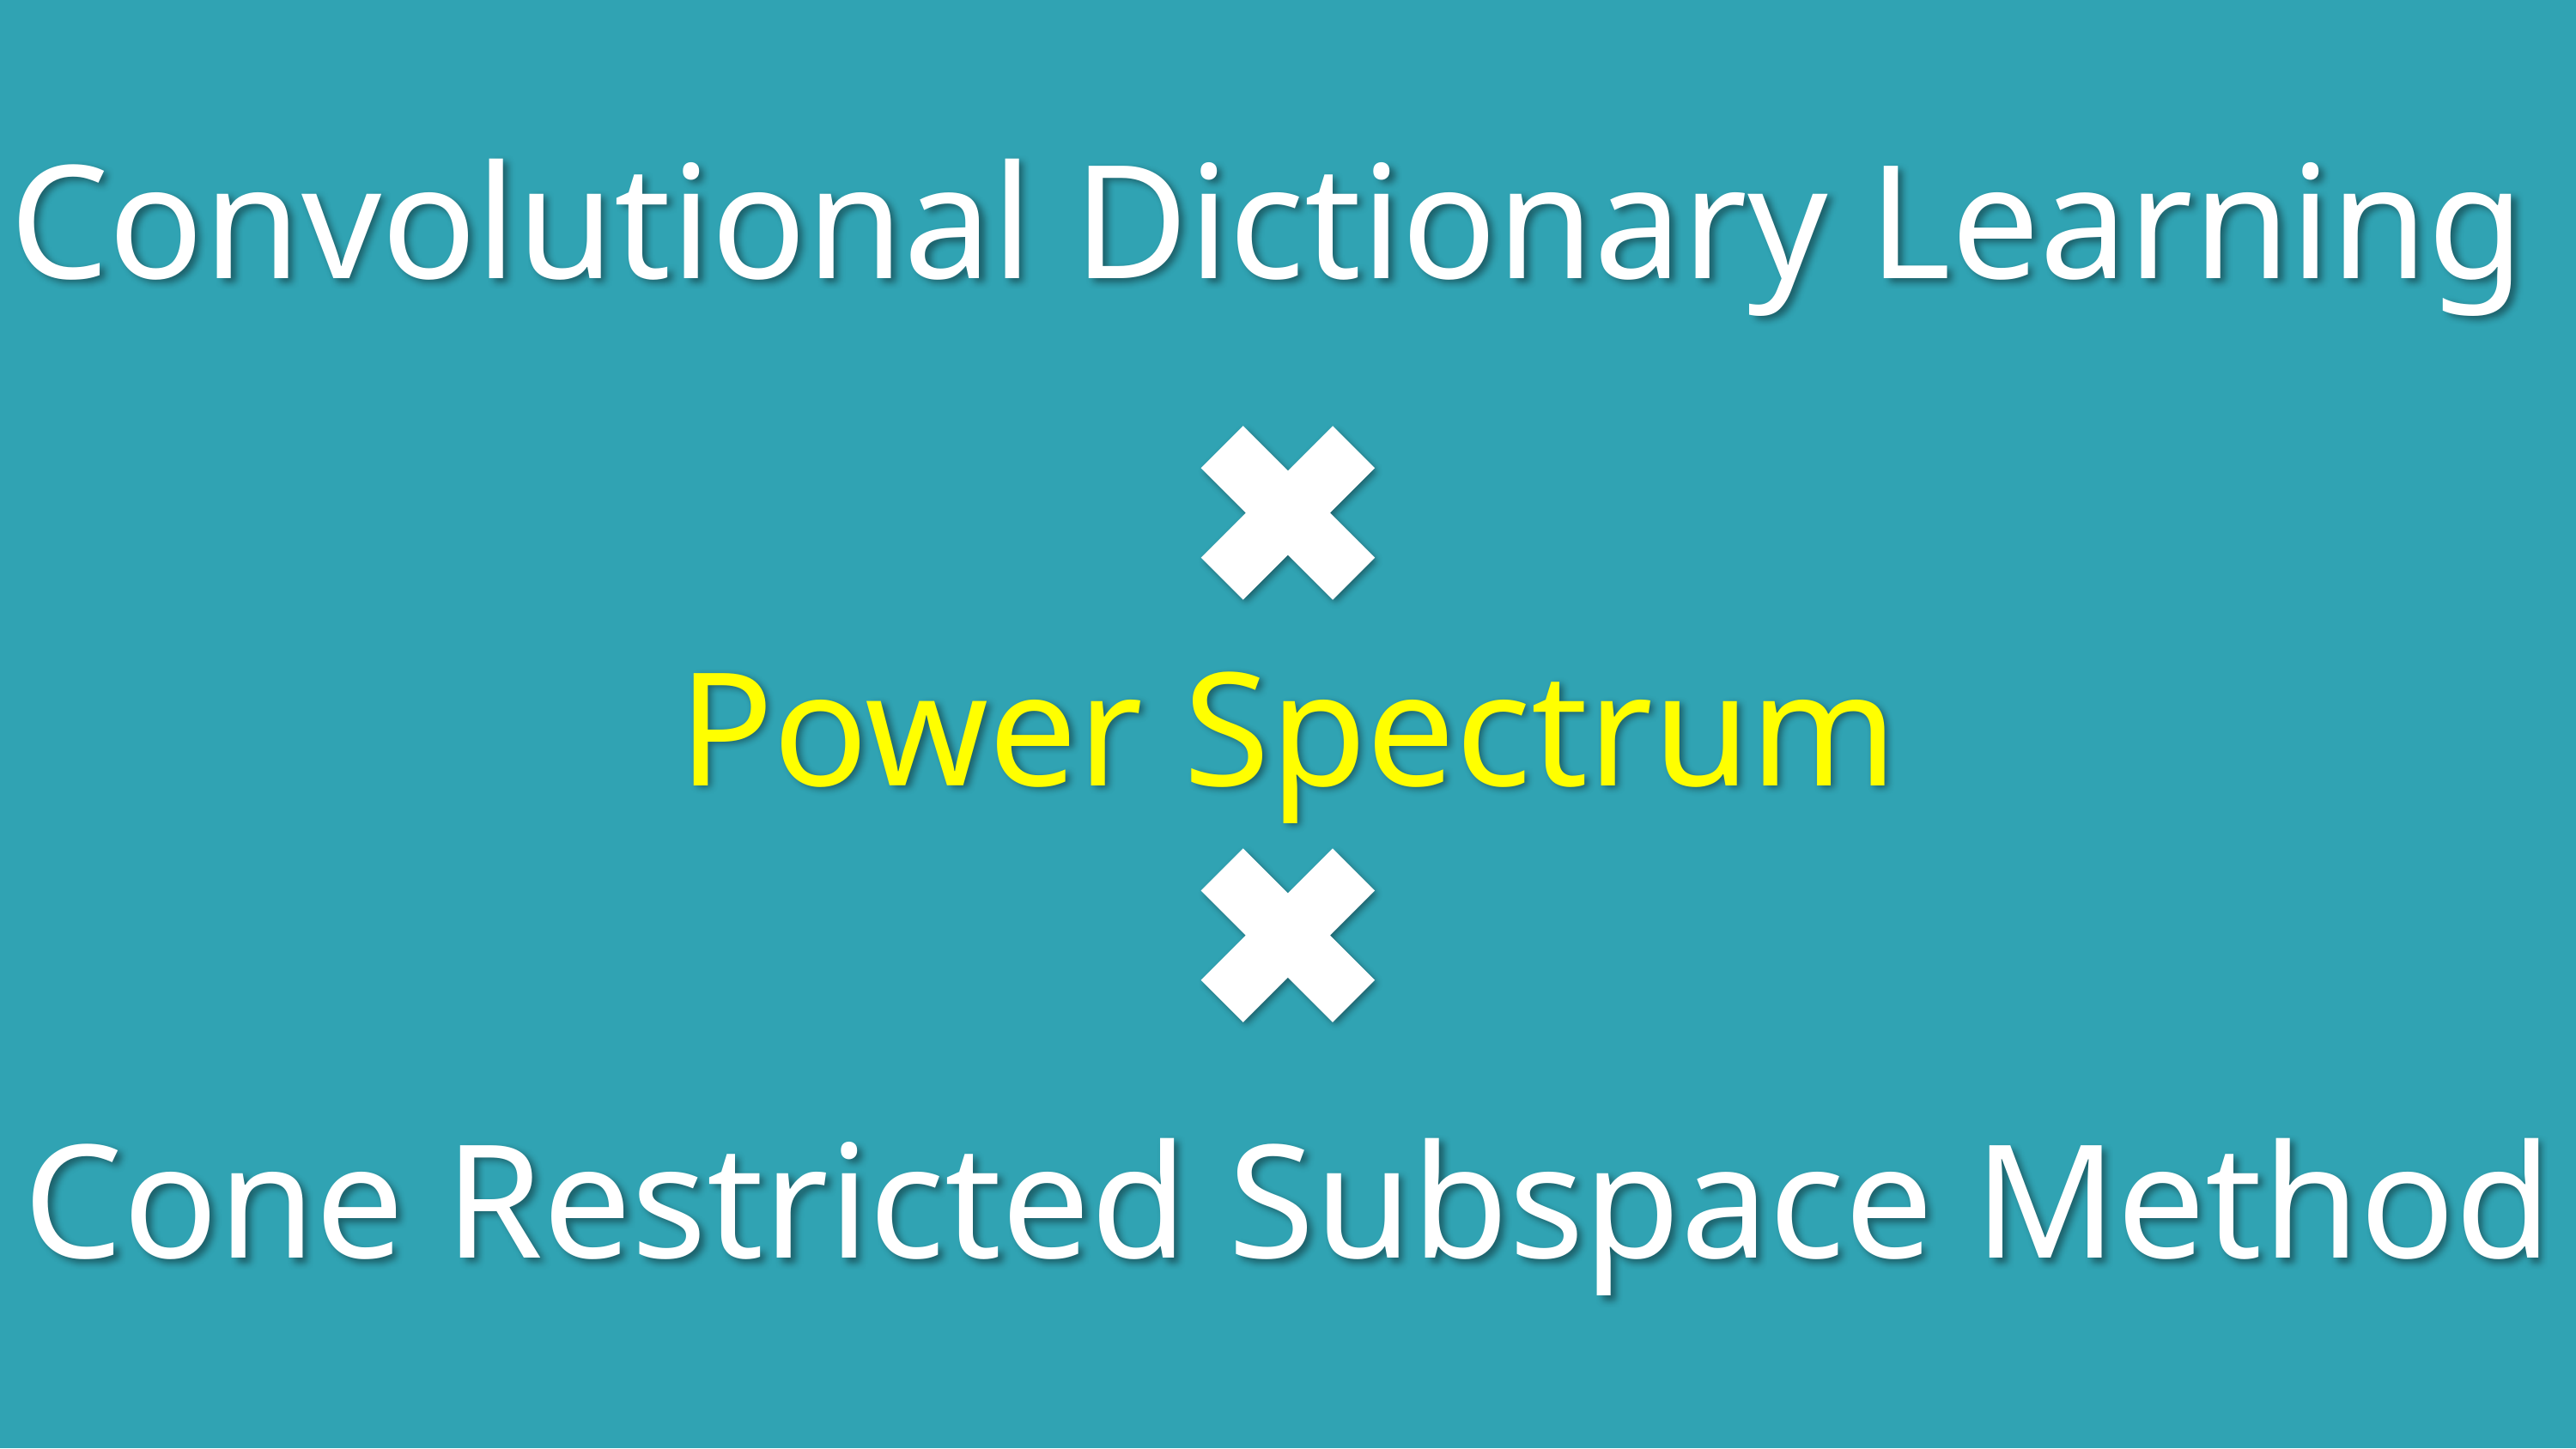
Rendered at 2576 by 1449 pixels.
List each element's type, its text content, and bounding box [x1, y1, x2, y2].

text_box Power Spectrum [665, 621, 1911, 824]
text_box Convolutional Dictionary Learning [0, 115, 2576, 317]
text_box [1200, 424, 1376, 602]
text_box [1200, 846, 1376, 1024]
text_box Cone Restricted Subspace Method [11, 1094, 2565, 1296]
